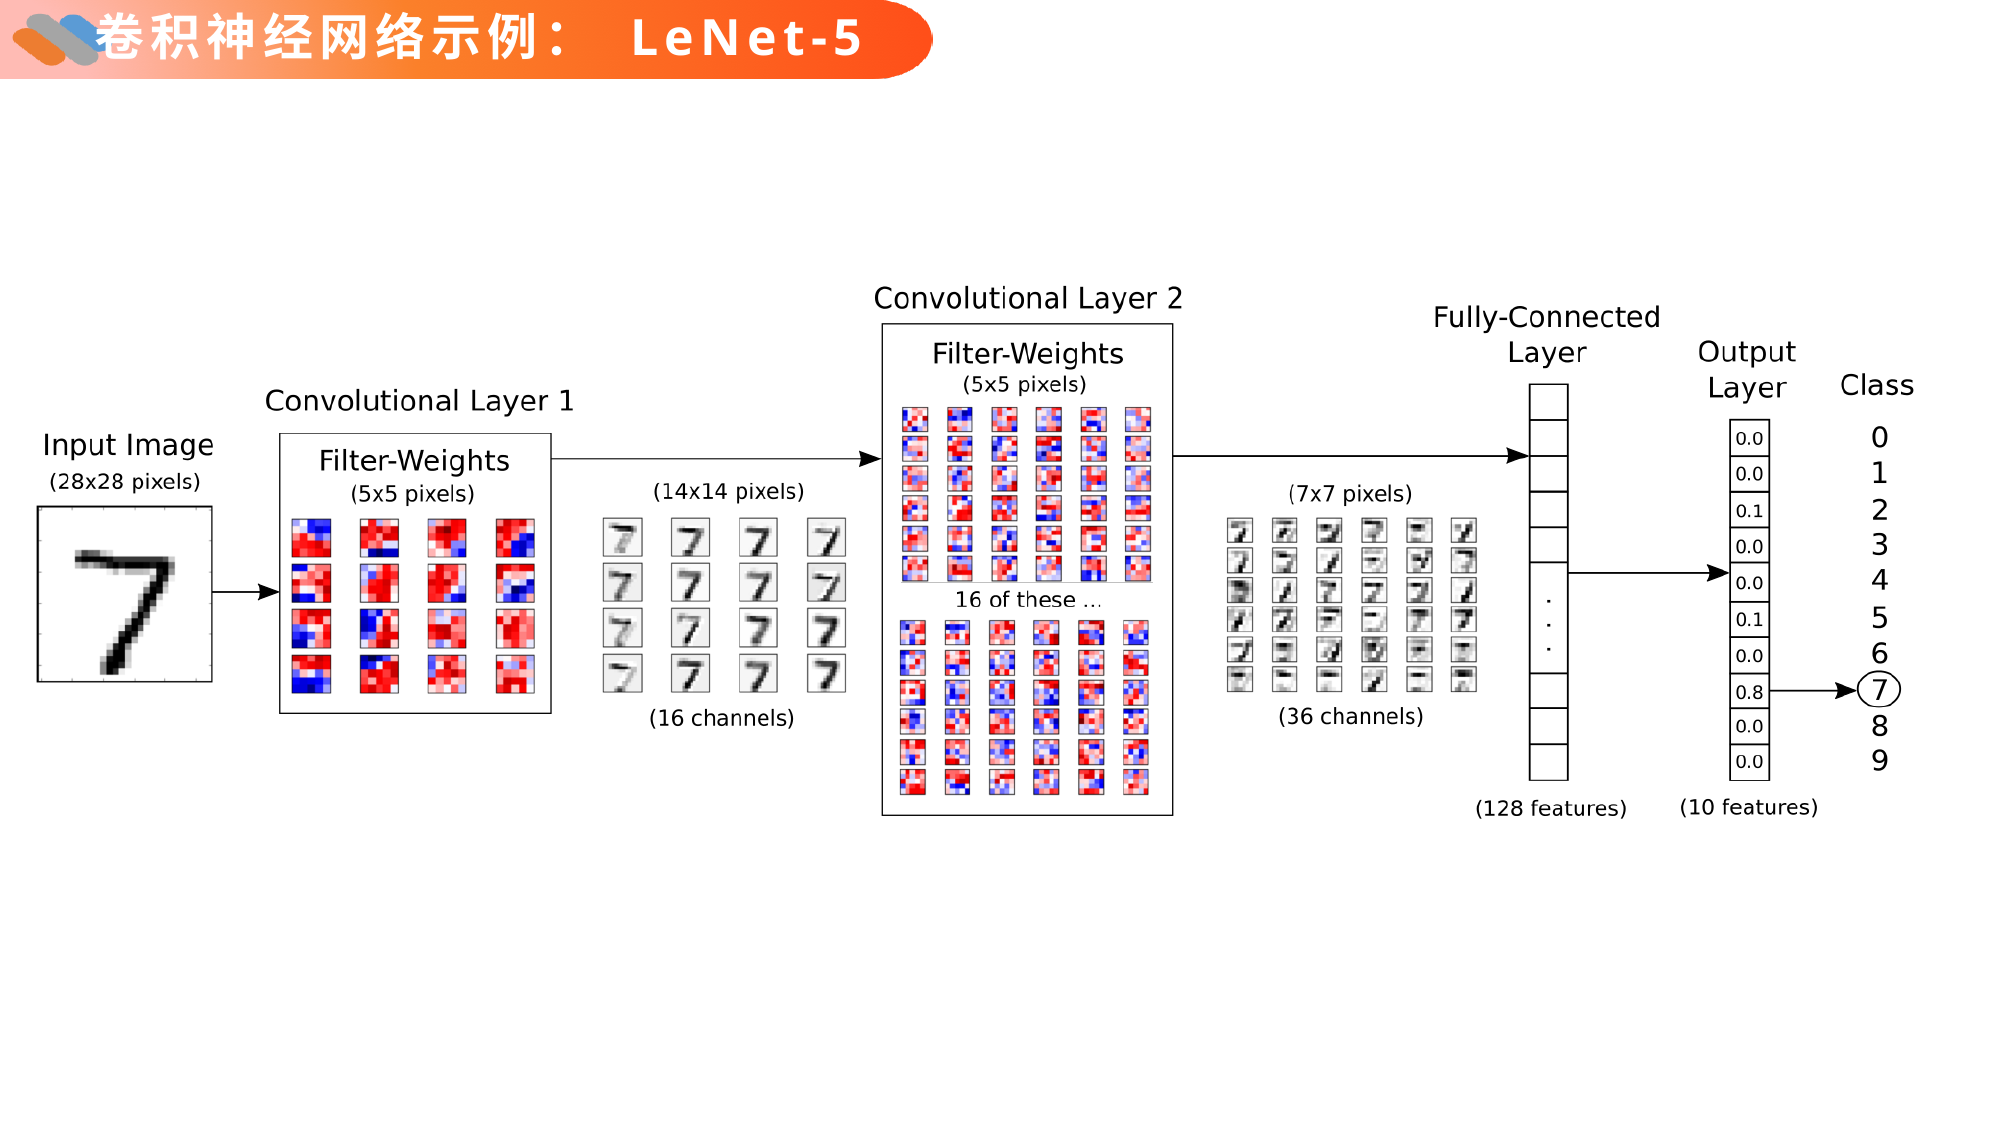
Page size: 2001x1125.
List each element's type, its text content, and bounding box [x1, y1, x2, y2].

title 卷积神经网络示例： LeNet-5 [0, 0, 933, 79]
picture [19, 260, 1940, 830]
